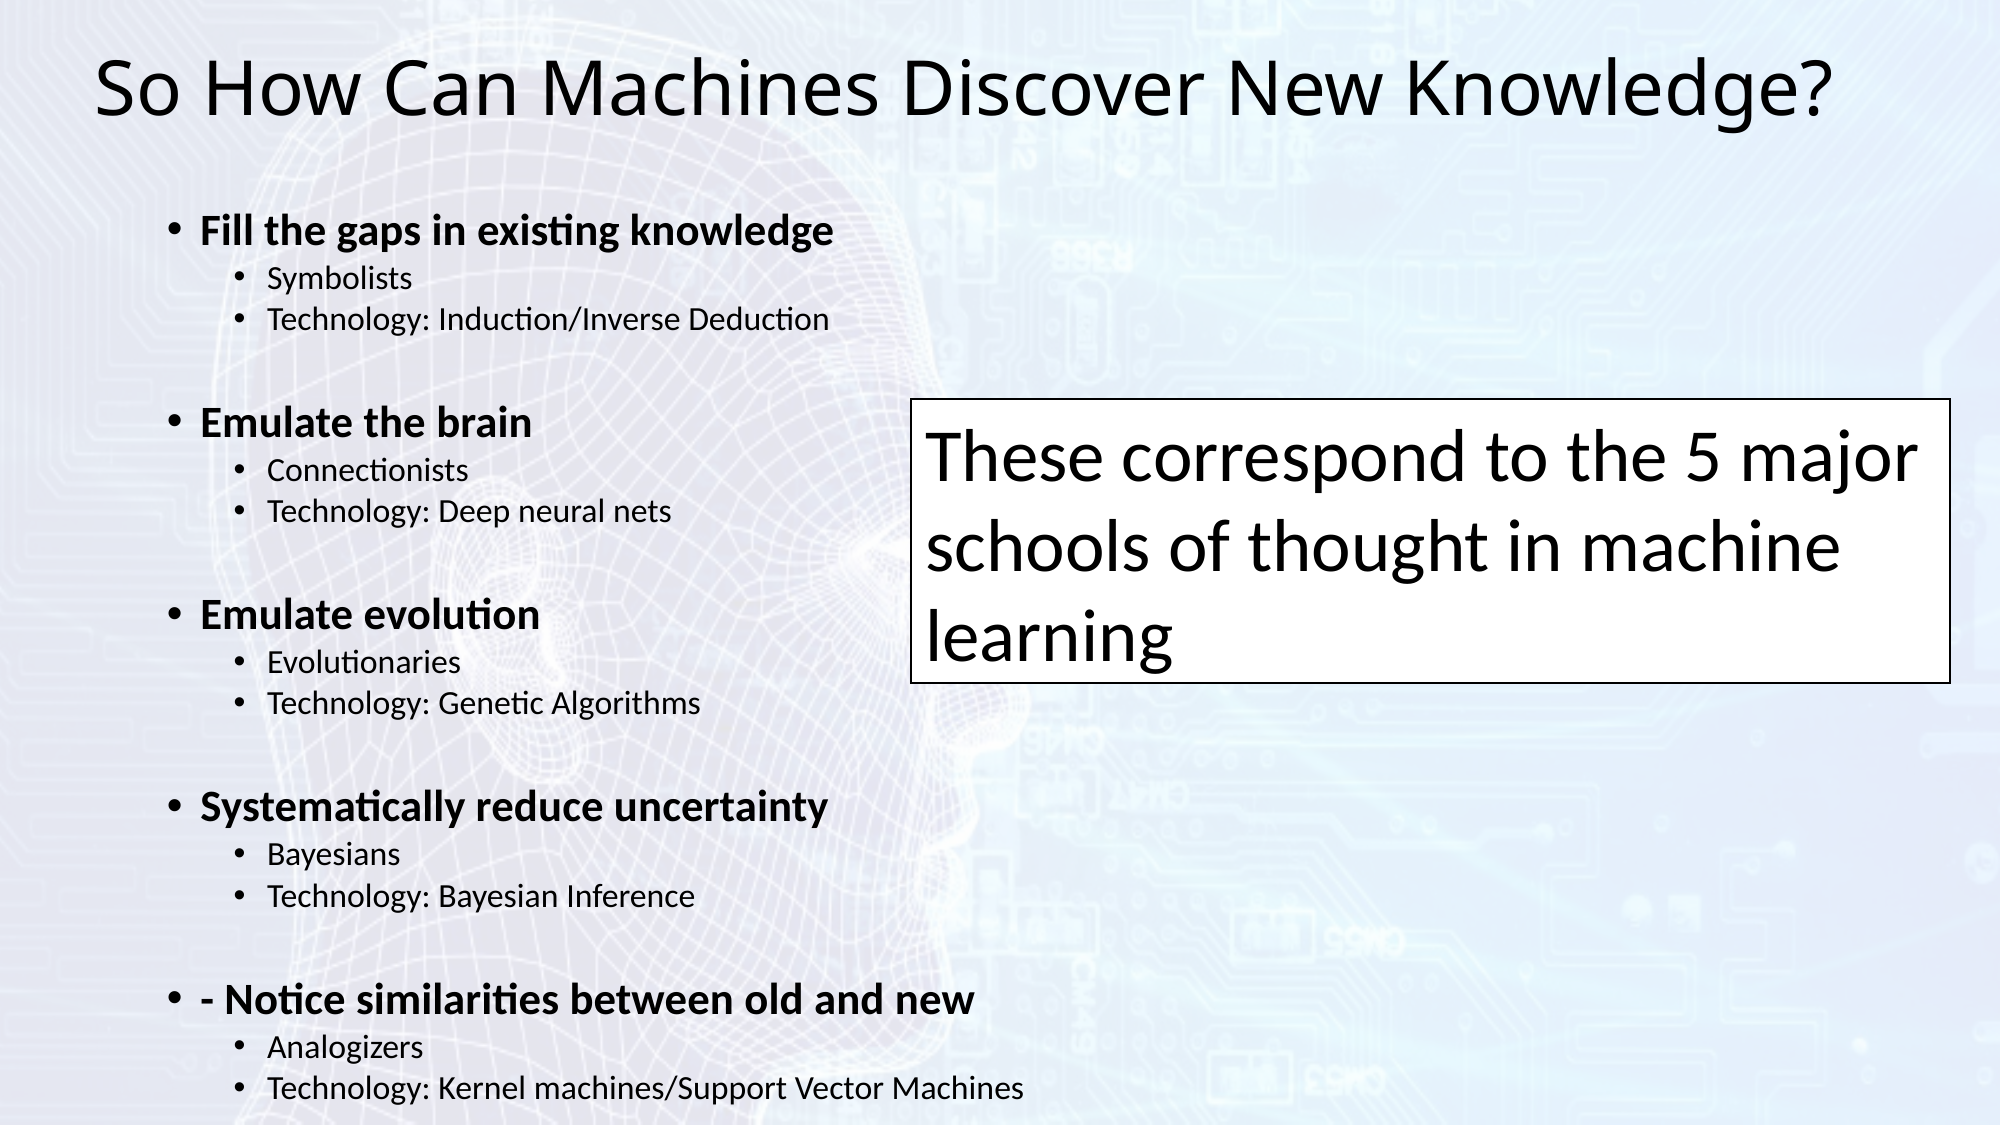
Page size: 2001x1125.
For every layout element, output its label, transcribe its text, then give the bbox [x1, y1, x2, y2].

title So How Can Machines Discover New Knowledge? [79, 13, 1921, 168]
text_box These correspond to the 5 major schools of thought in machine learning [910, 398, 1951, 684]
list Fill the gaps in existing knowledge Symbolists Technology: Induction/Inverse Deduction Emulate the brain Connectionists Technology: Deep neural nets Emulate evolution Evolutionaries Technology: Genetic Algorithms Systematically reduce uncertainty Bayesians Technology: Bayesian Inference - Notice similarities between old and new Analogizers Technology: Kernel machines/Support Vector Machines [151, 199, 1502, 1125]
